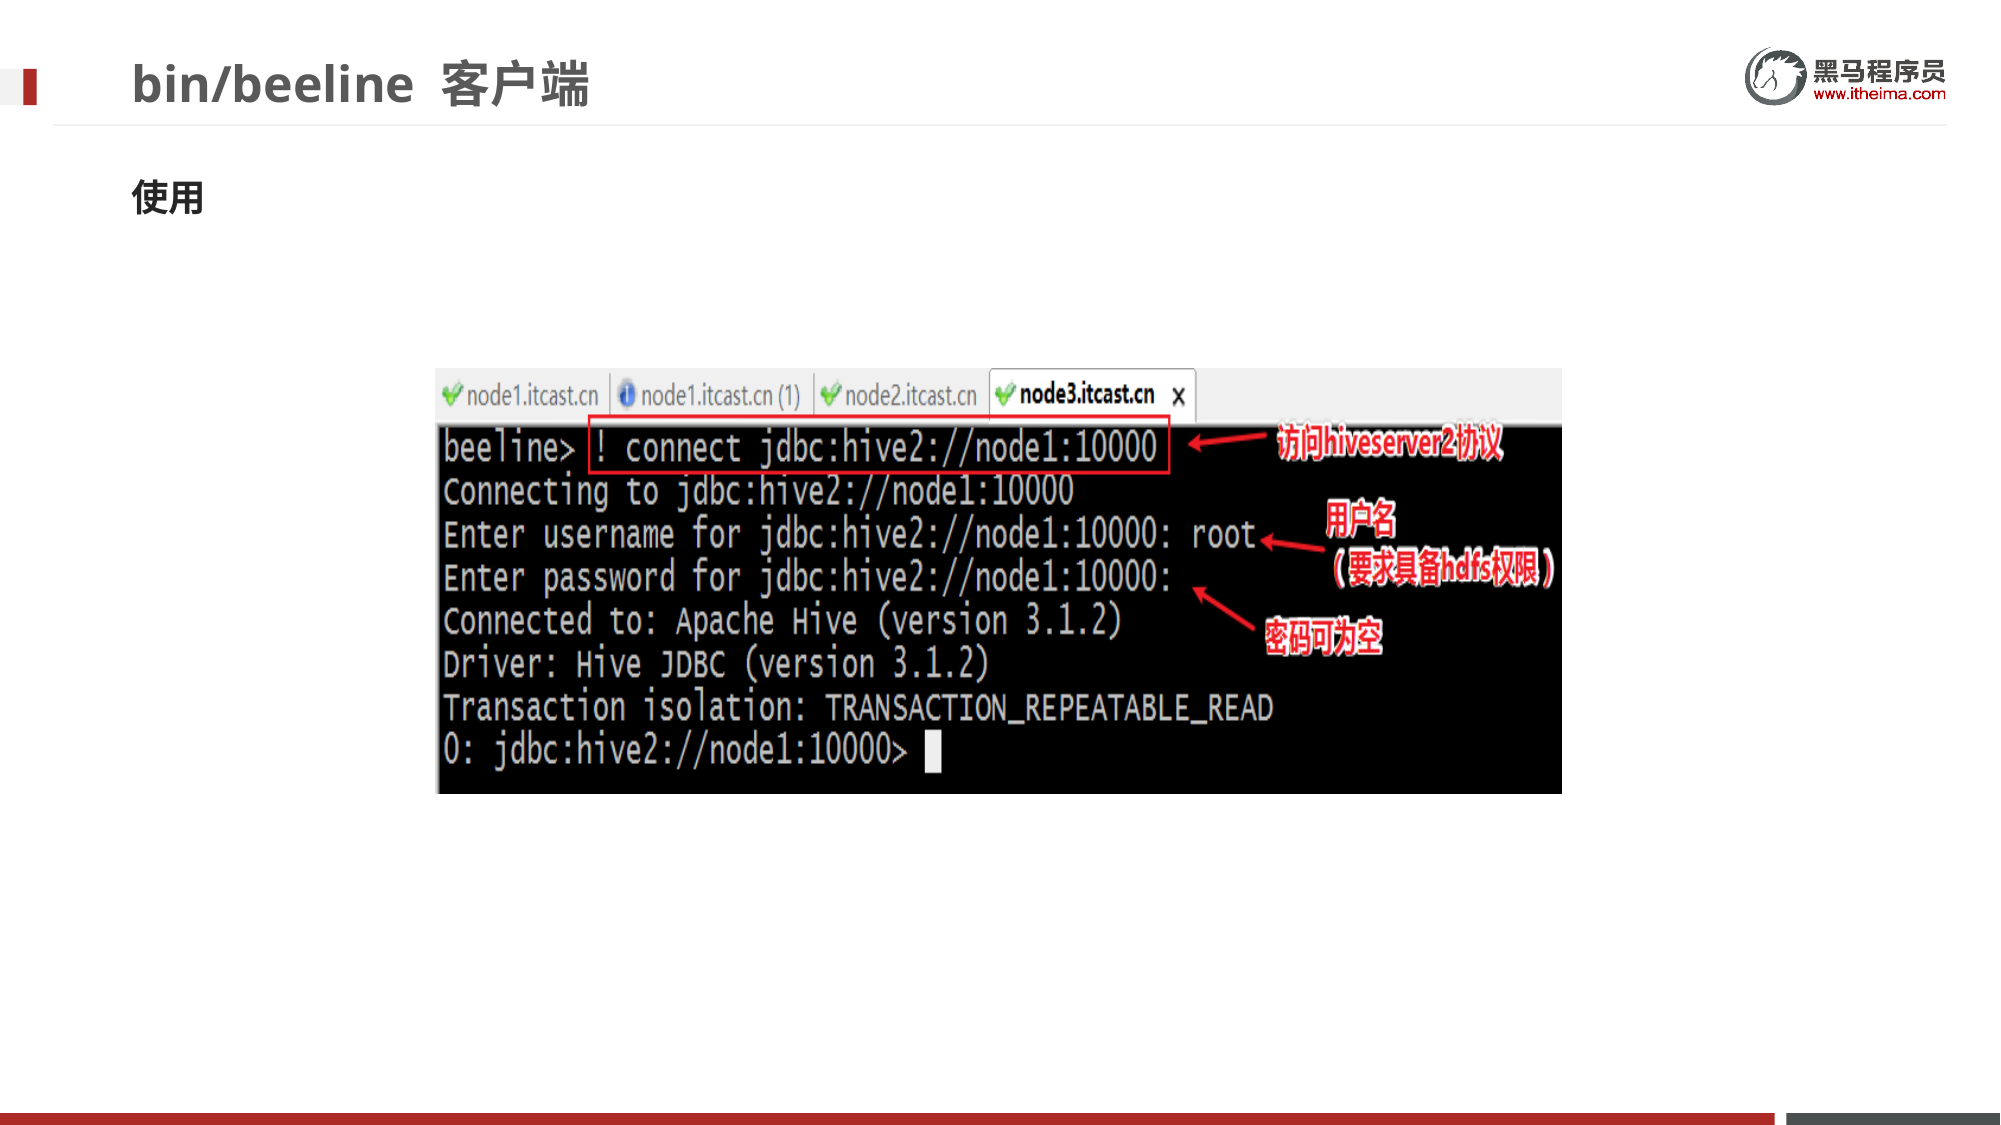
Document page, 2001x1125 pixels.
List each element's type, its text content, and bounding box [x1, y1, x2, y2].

title bin/beeline 客户端 [116, 40, 1556, 125]
list 使用 [116, 154, 1880, 239]
picture [434, 368, 1562, 794]
picture [1744, 46, 1946, 106]
